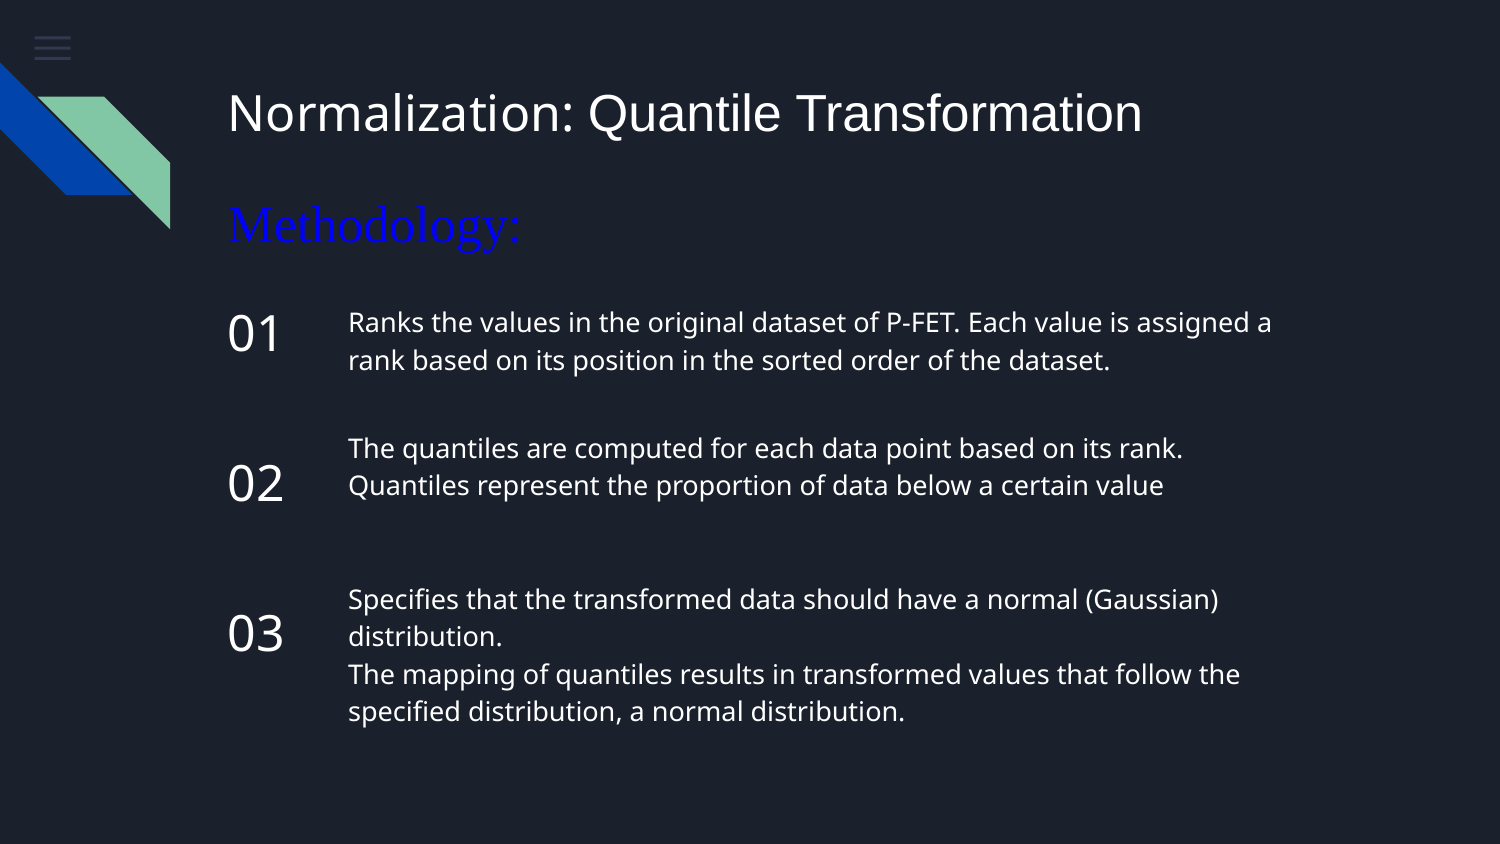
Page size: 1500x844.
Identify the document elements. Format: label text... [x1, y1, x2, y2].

text_box 03 [212, 586, 333, 719]
text_box 01 [212, 286, 333, 419]
list Ranks the values in the original dataset of P-FET. Each value is assigned a rank based on its position in the sorted order of the dataset. [333, 286, 1298, 411]
list The quantiles are computed for each data point based on its rank. Quantiles represent the proportion of data below a certain value [333, 411, 1298, 544]
text_box Methodology: [212, 175, 1049, 268]
text_box 02 [212, 436, 333, 569]
list Specifies that the transformed data should have a normal (Gaussian) distribution. The mapping of quantiles results in transformed values that follow the specified distribution, a normal distribution. [333, 562, 1368, 696]
title Normalization: Quantile Transformation [212, 64, 1368, 215]
